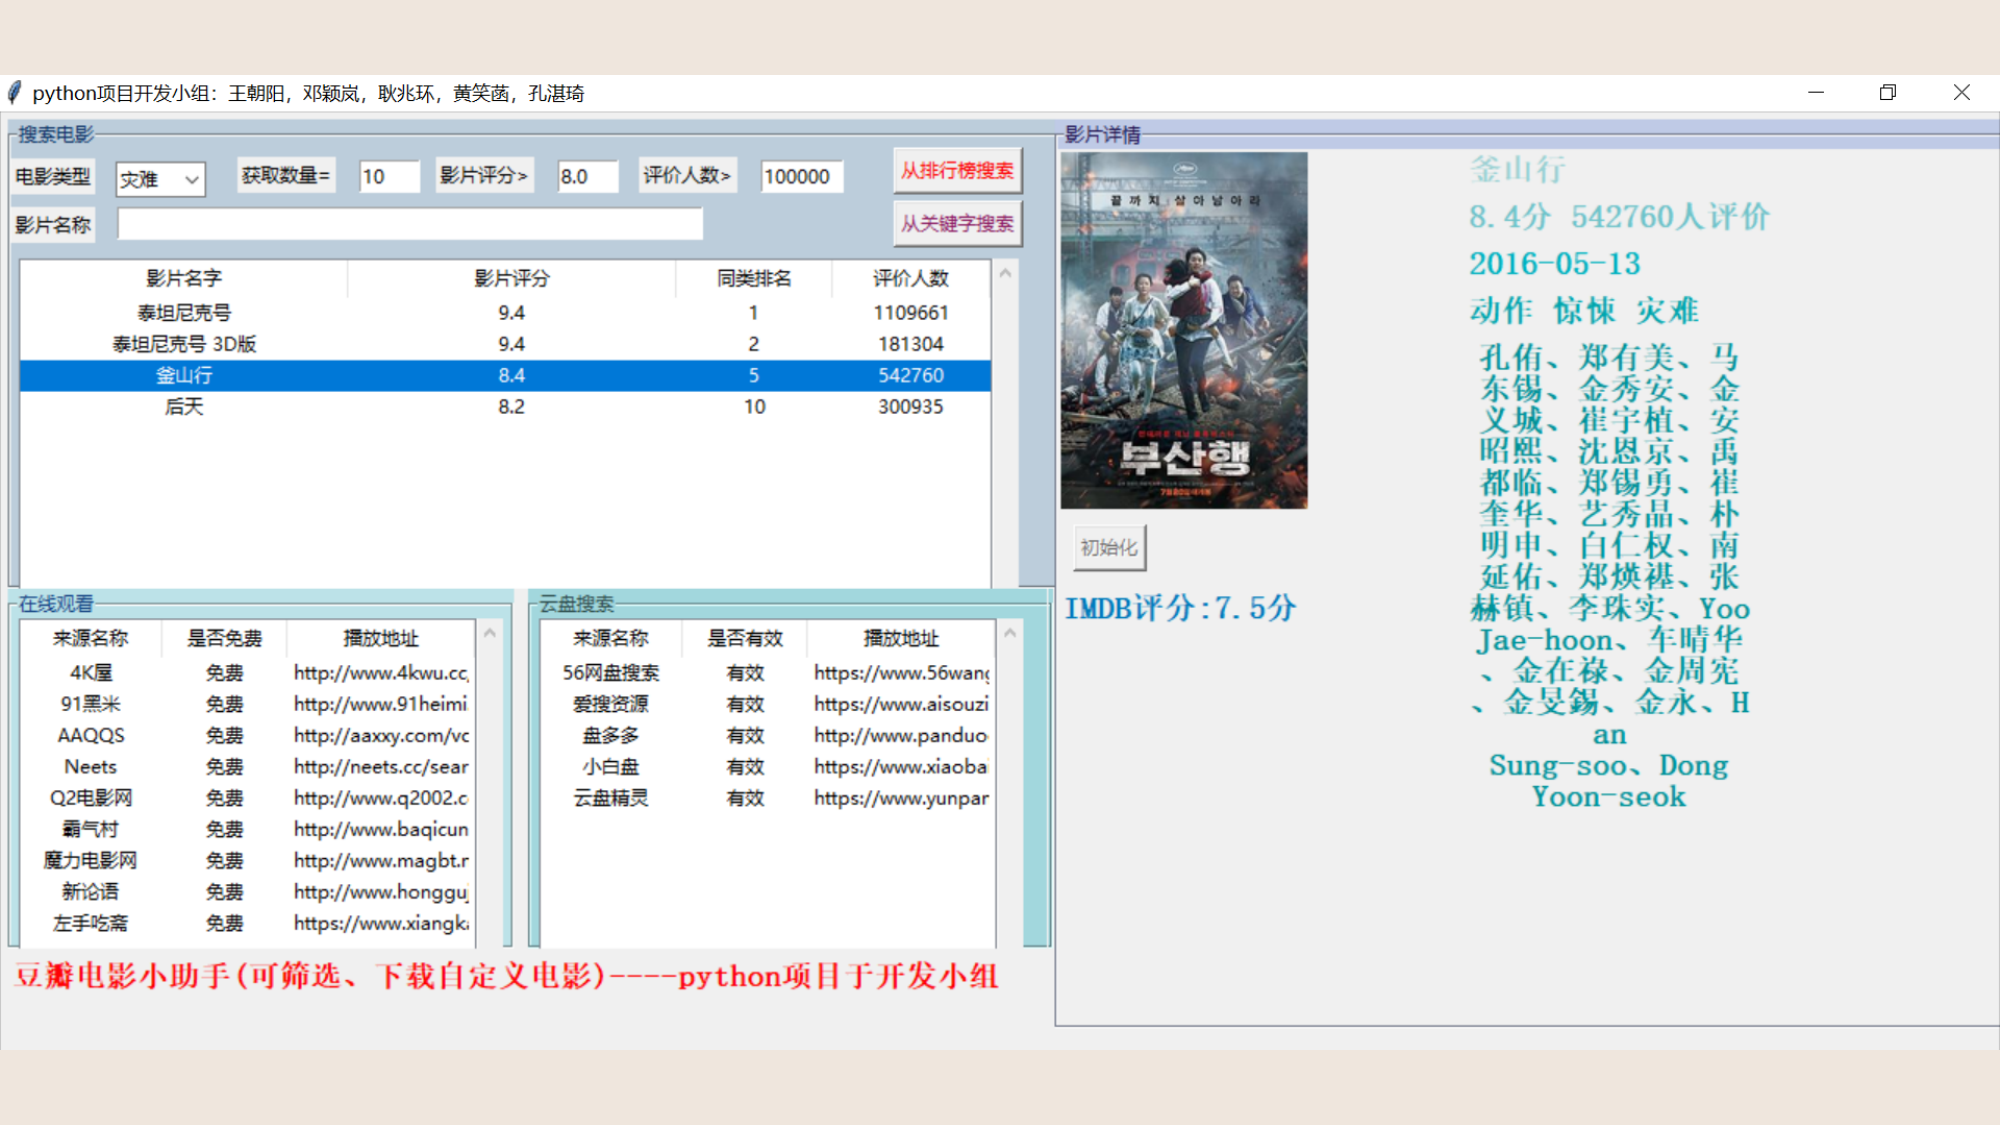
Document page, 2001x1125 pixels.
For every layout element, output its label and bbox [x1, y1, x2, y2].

picture [0, 75, 2000, 1050]
